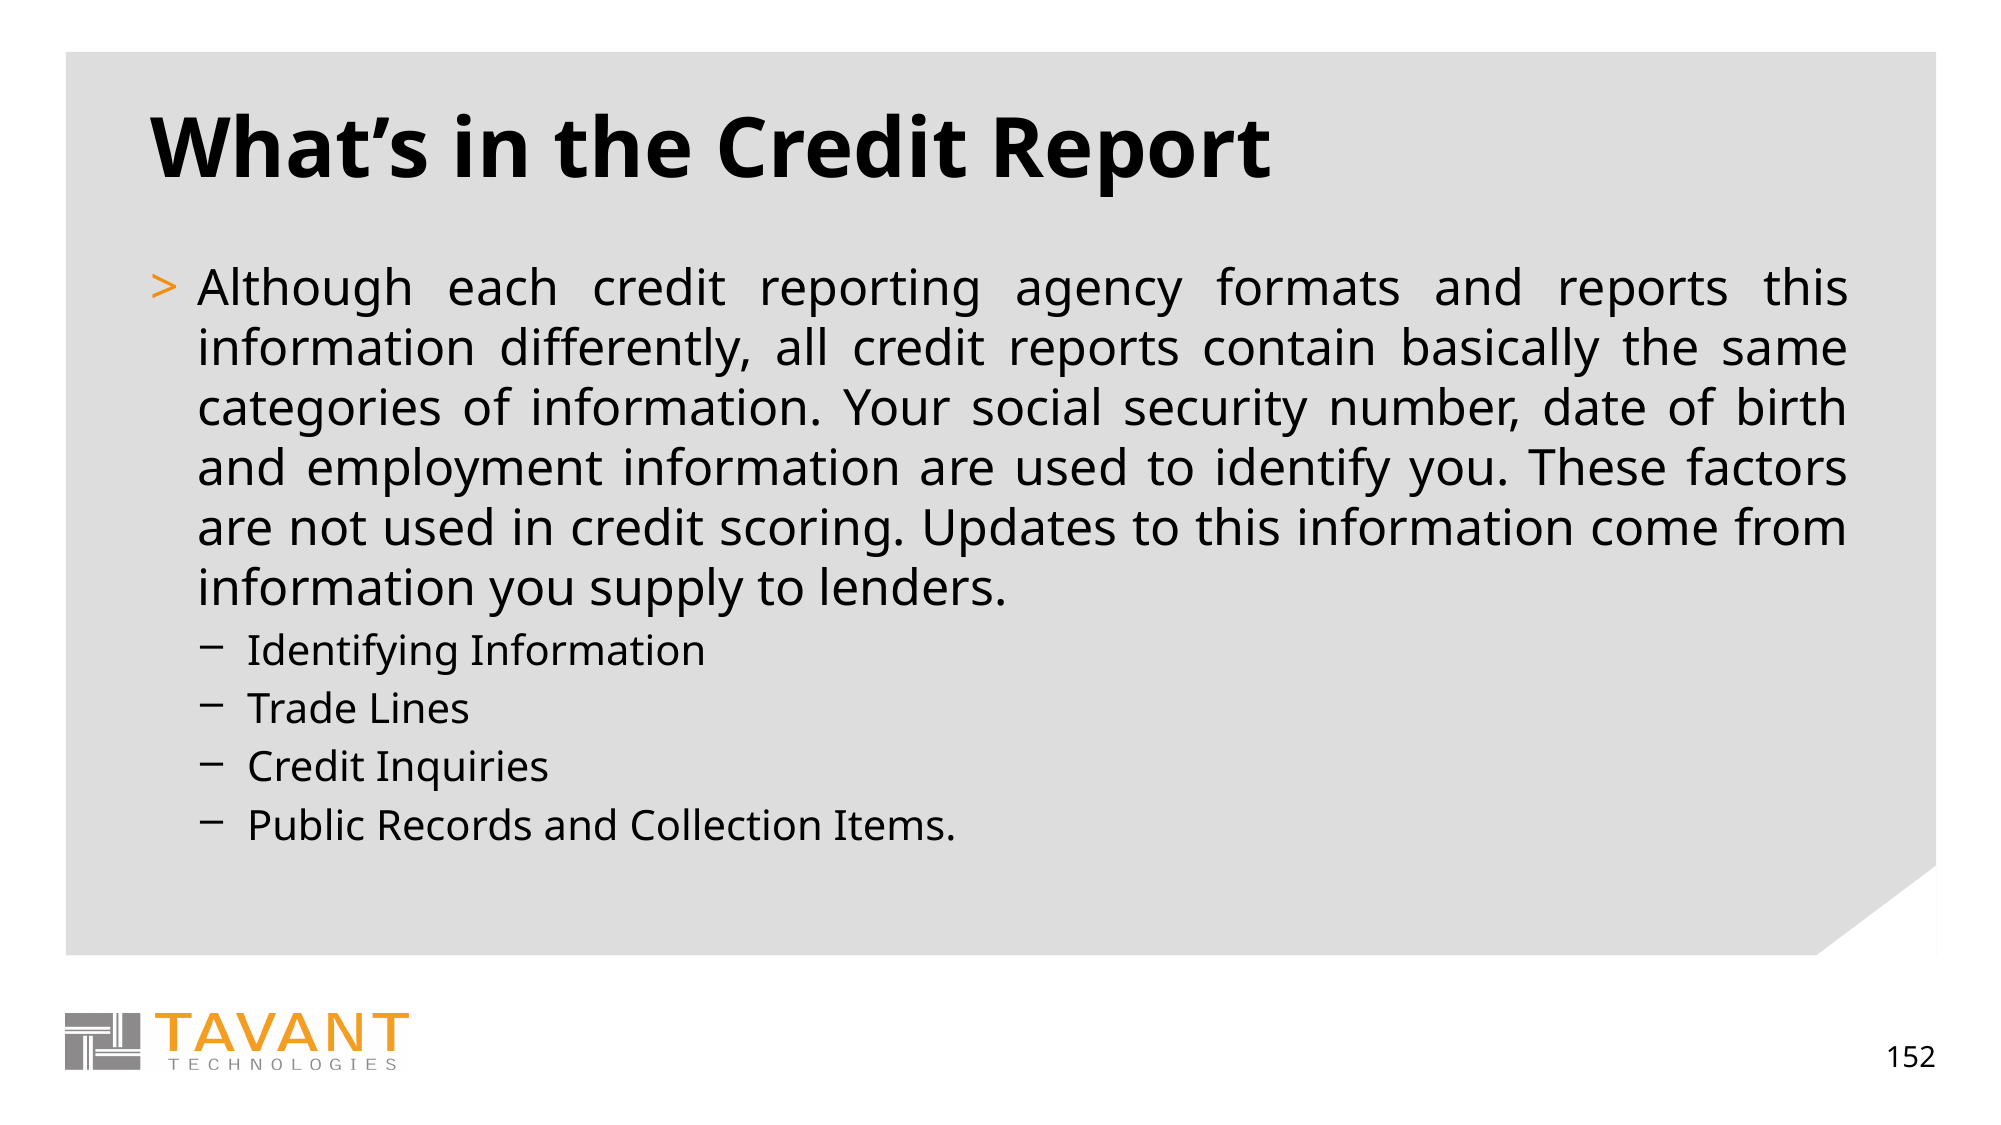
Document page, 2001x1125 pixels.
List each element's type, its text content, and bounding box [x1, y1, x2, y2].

title What’s in the Credit Report [150, 50, 1850, 239]
slide_number 152 [1519, 1028, 1937, 1090]
list Although each credit reporting agency formats and reports this information differently, all credit reports contain basically the same categories of information. Your social security number, date of birth and employment information are used to identify you. These factors are not used in credit scoring. Updates to this information come from information you supply to lenders. Identifying Information Trade Lines Credit Inquiries Public Records and Collection Items. [150, 247, 1850, 894]
picture [65, 1013, 409, 1070]
